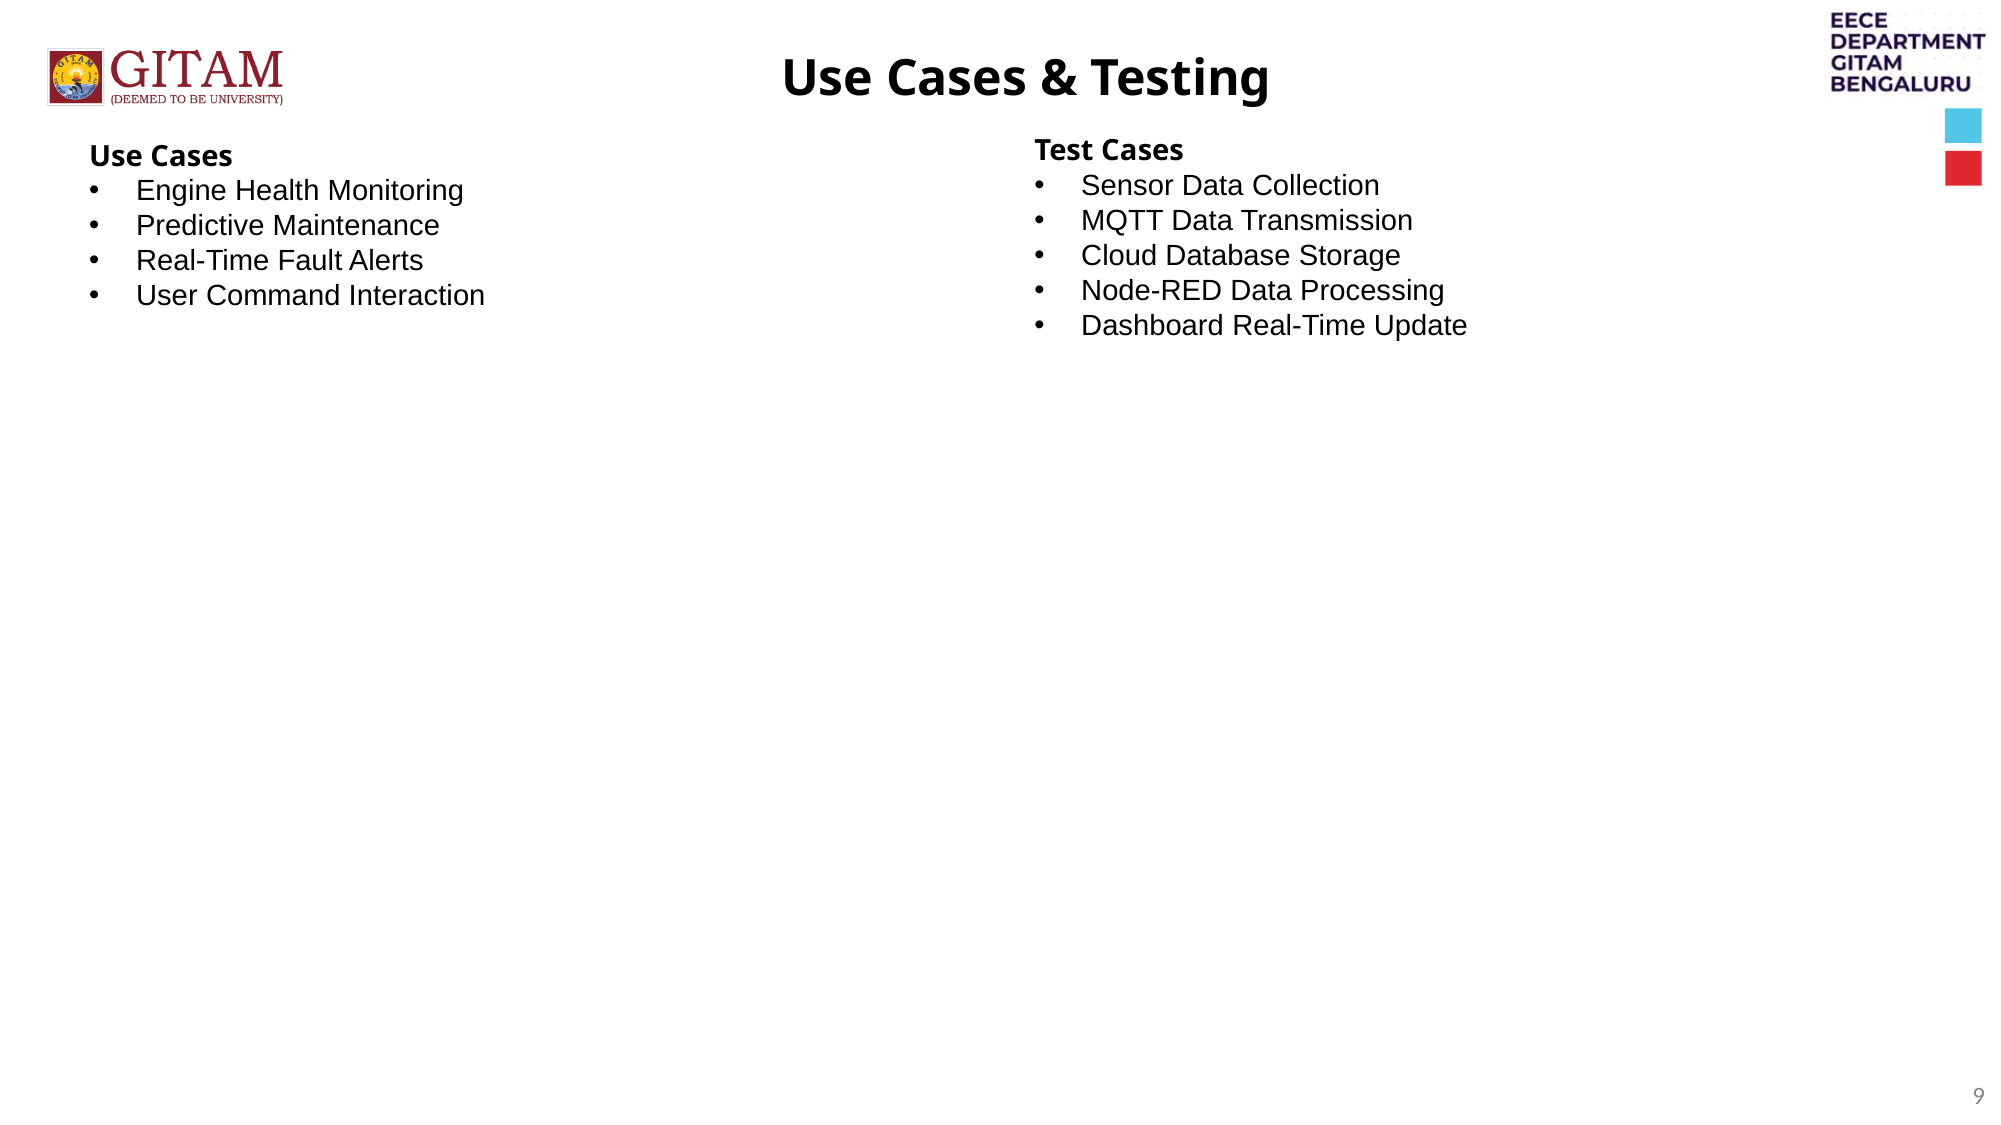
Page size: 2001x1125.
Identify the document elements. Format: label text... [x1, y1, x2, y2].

text_box Test Cases Sensor Data Collection MQTT Data Transmission Cloud Database Storage Node-RED Data Processing Dashboard Real-Time Update [1019, 124, 1965, 1066]
text_box Use Cases Engine Health Monitoring Predictive Maintenance Real-Time Fault Alerts User Command Interaction [74, 129, 1020, 1071]
picture [43, 42, 163, 112]
slide_number 9 [1550, 1065, 2000, 1125]
picture [1824, 1, 2000, 101]
text_box Use Cases & Testing [163, 38, 1889, 119]
